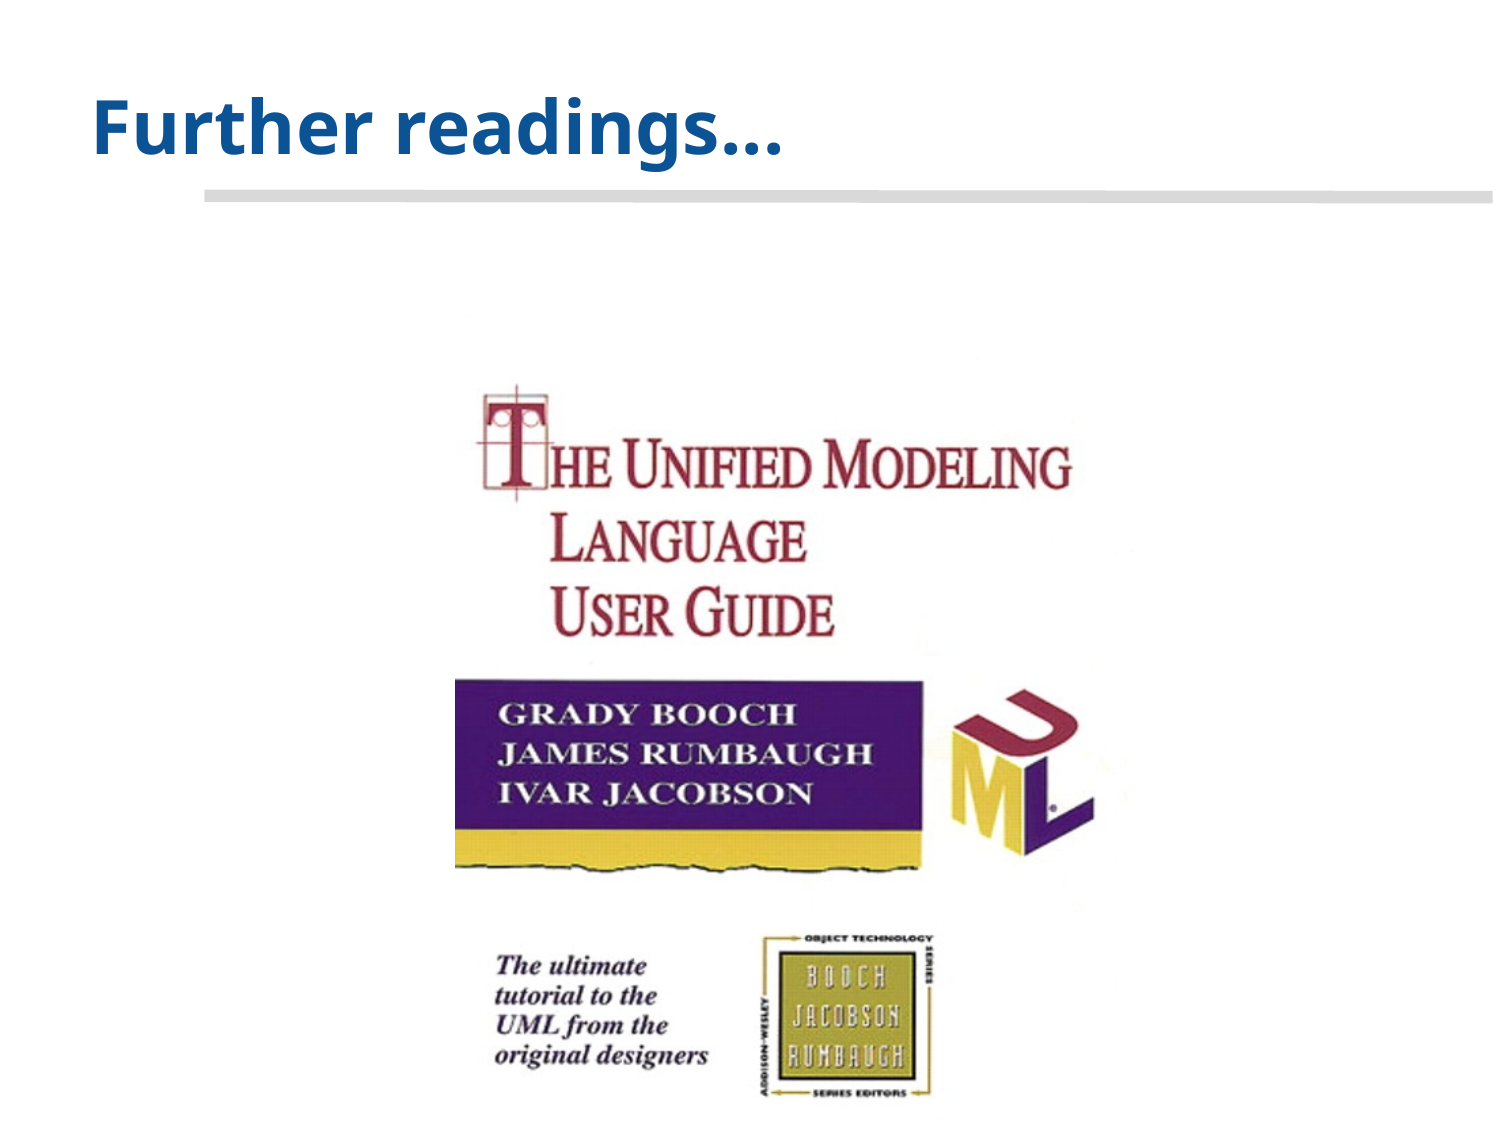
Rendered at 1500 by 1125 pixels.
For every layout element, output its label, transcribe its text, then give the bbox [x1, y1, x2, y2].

picture [455, 296, 1134, 1125]
title Further readings... [75, 45, 1425, 185]
